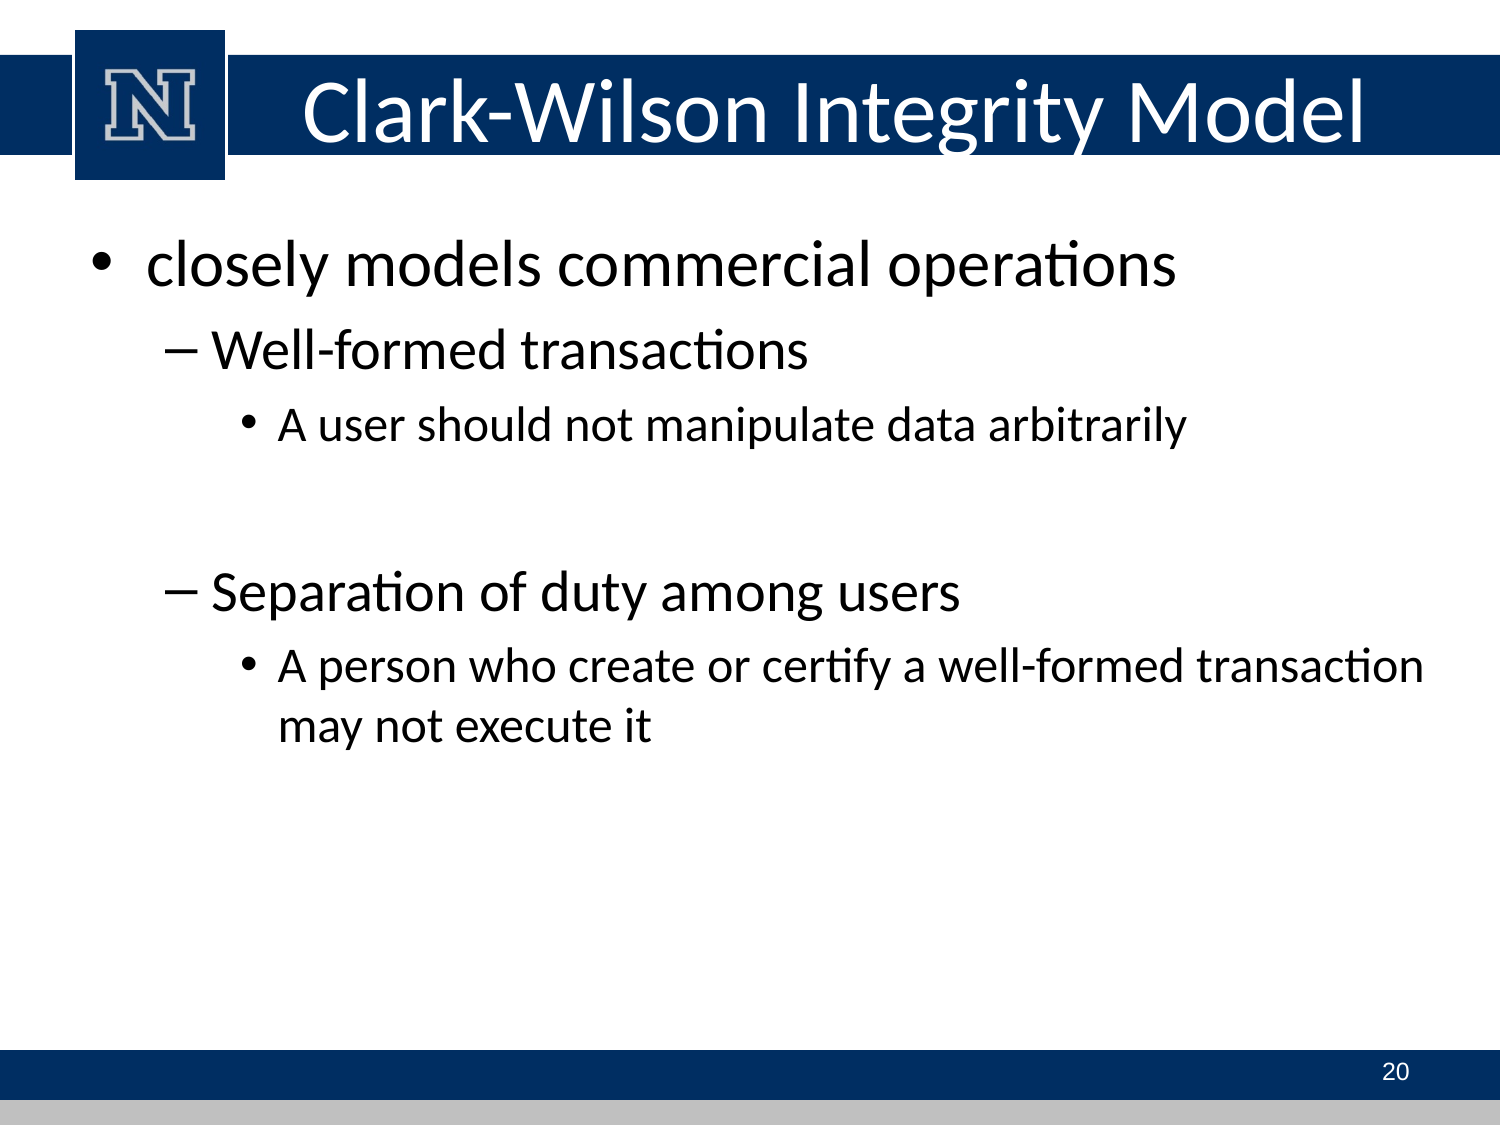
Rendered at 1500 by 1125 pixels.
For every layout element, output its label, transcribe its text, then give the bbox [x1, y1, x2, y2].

slide_number 20 [1074, 1040, 1425, 1100]
picture [75, 30, 225, 180]
list closely models commercial operations Well-formed transactions A user should not manipulate data arbitrarily Separation of duty among users A person who create or certify a well-formed transaction may not execute it [75, 212, 1459, 1005]
title Clark-Wilson Integrity Model [287, 12, 1475, 200]
